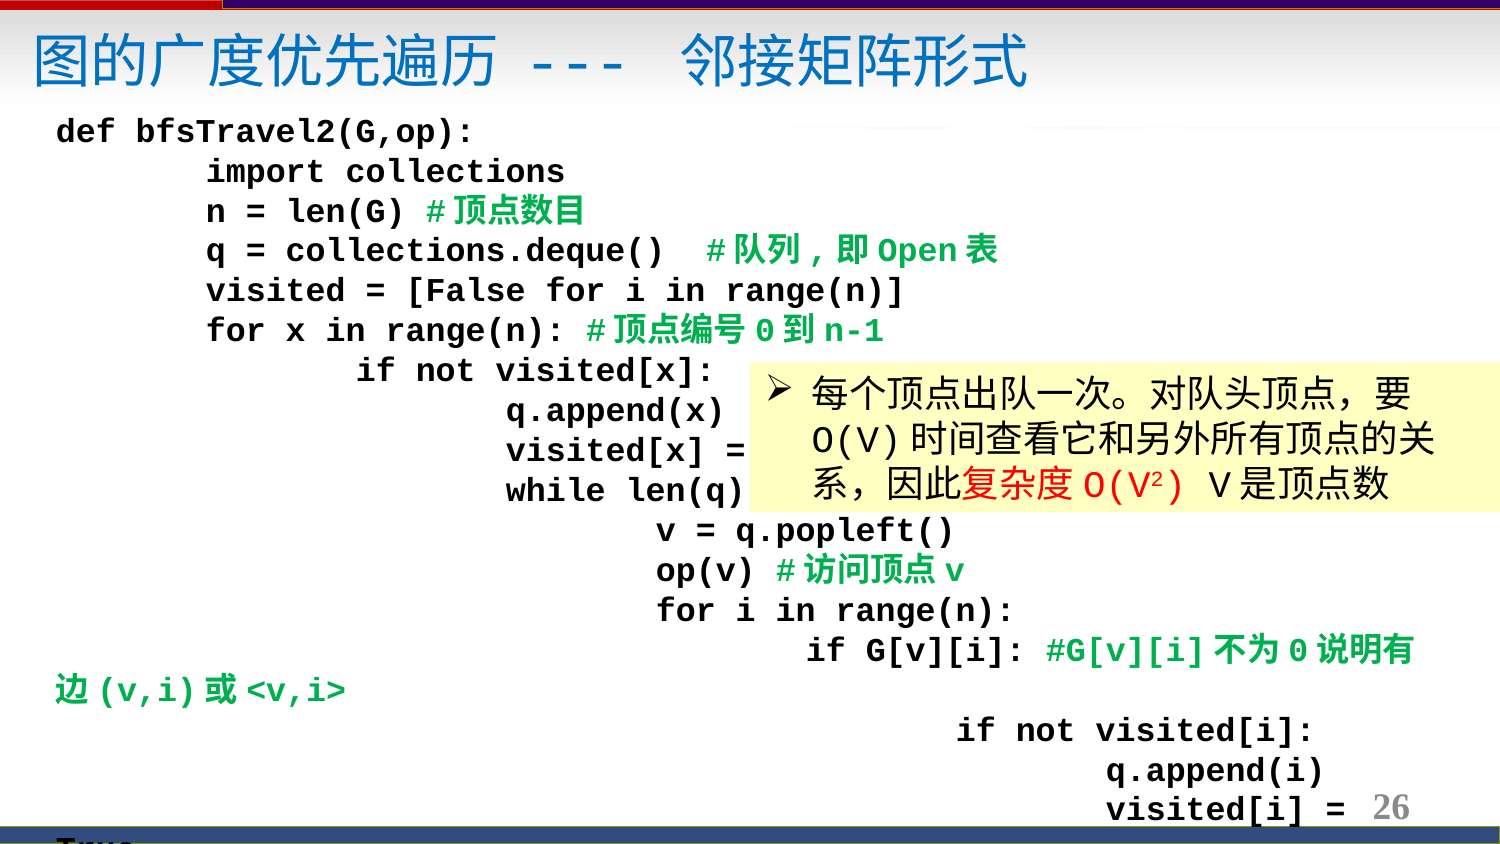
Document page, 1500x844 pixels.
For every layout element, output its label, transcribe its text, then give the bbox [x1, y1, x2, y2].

text_box def bfsTravel2(G,op): import collections n = len(G) #顶点数目 q = collections.deque() #队列,即Open表 visited = [False for i in range(n)] for x in range(n): #顶点编号0到n-1 if not visited[x]: q.append(x) visited[x] = True while len(q) > 0: v = q.popleft() op(v) #访问顶点v for i in range(n): if G[v][i]: #G[v][i]不为0说明有边(v,i)或<v,i> if not visited[i]: q.append(i) visited[i] = True [41, 101, 1436, 844]
text_box 图的广度优先遍历 --- 邻接矩阵形式 [17, 16, 1176, 128]
picture [0, 10, 1500, 129]
text_box 每个顶点出队一次。对队头顶点，要O(V)时间查看它和另外所有顶点的关系，因此复杂度O(V2) V是顶点数 [749, 362, 1500, 513]
